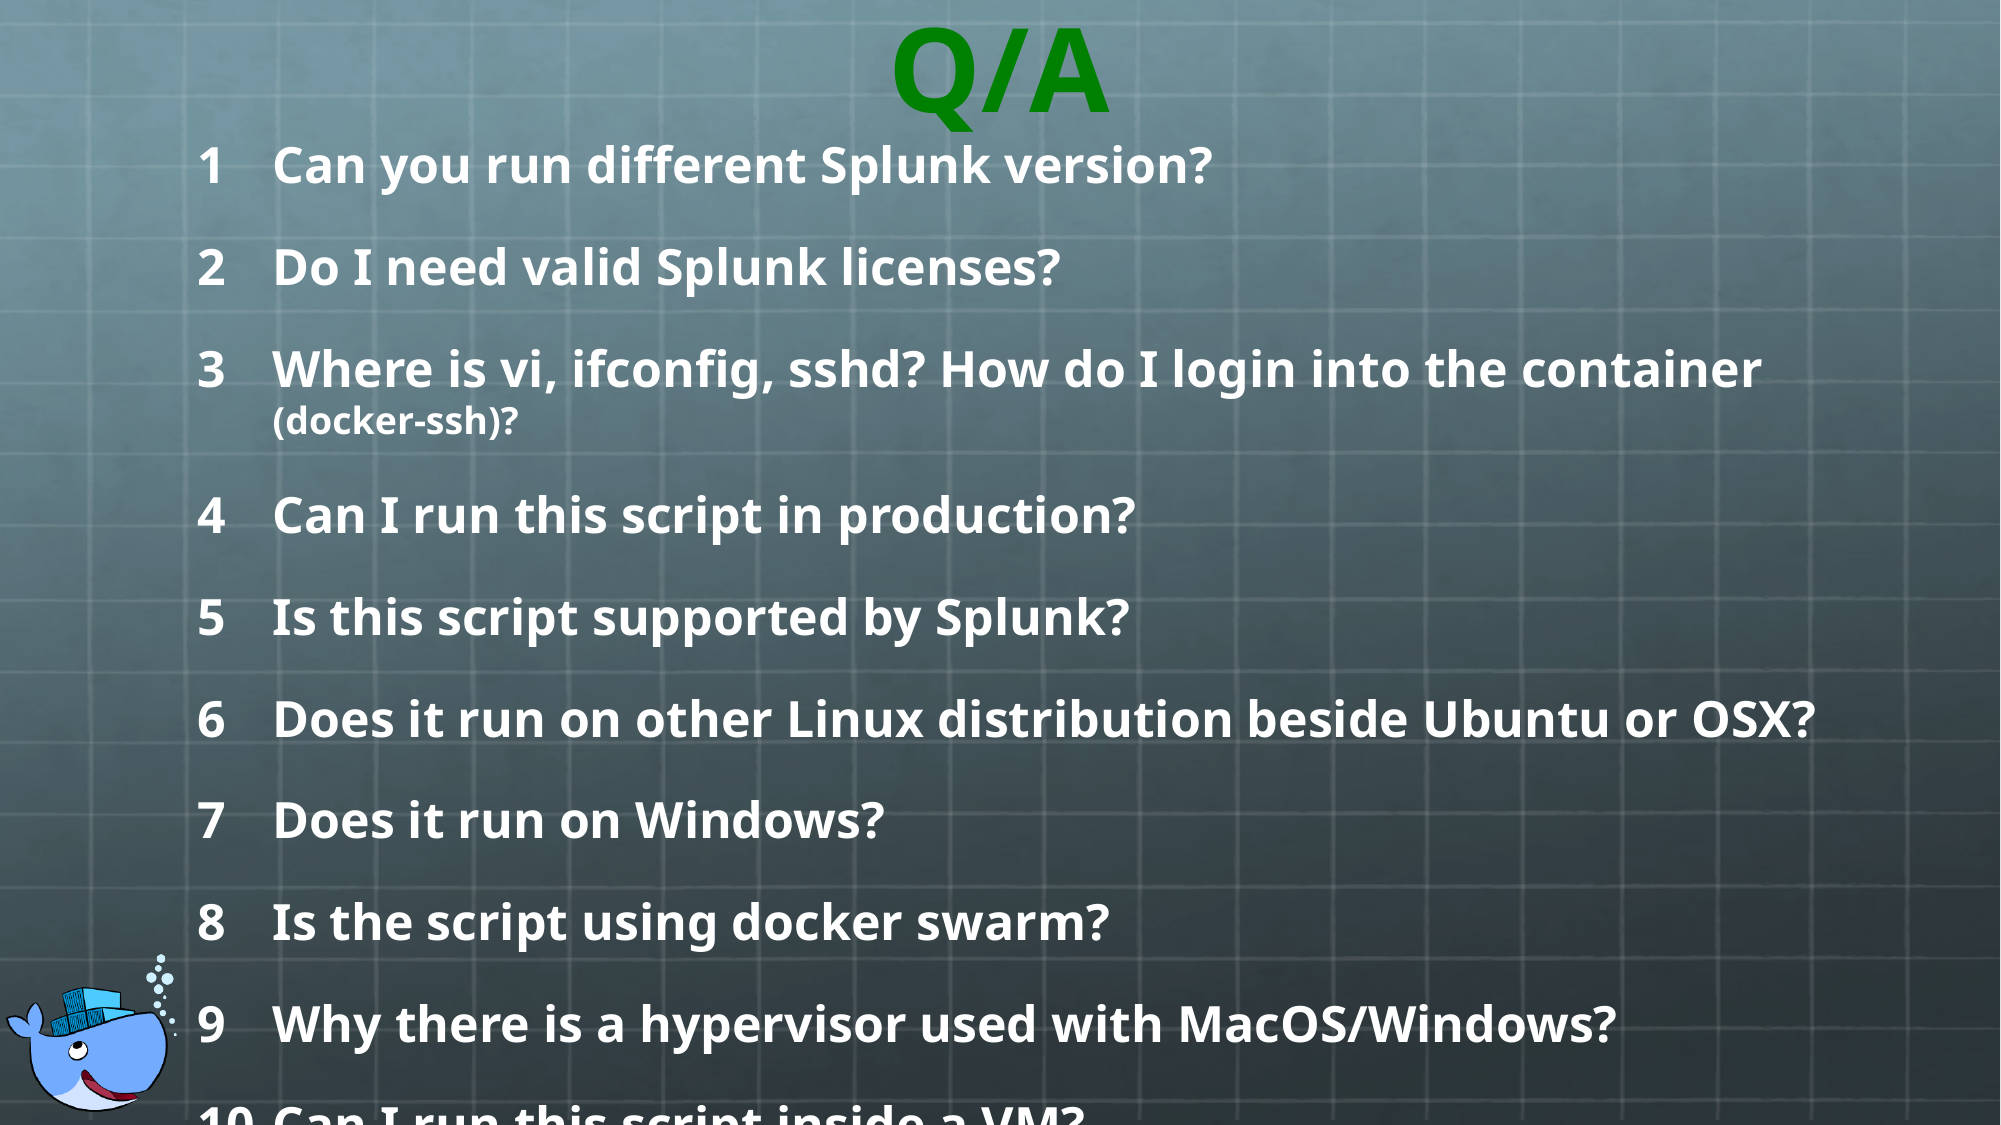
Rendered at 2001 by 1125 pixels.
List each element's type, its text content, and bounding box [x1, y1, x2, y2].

list Can you run different Splunk version? Do I need valid Splunk licenses? Where is vi, ifconfig, sshd? How do I login into the container (docker-ssh)? Can I run this script in production? Is this script supported by Splunk? Does it run on other Linux distribution beside Ubuntu or OSX? Does it run on Windows? Is the script using docker swarm? Why there is a hypervisor used with MacOS/Windows? Can I run this script inside a VM? [182, 126, 1842, 1022]
title Q/A [170, 17, 1829, 114]
picture [0, 0, 2000, 1125]
picture [235, 1113, 245, 1125]
